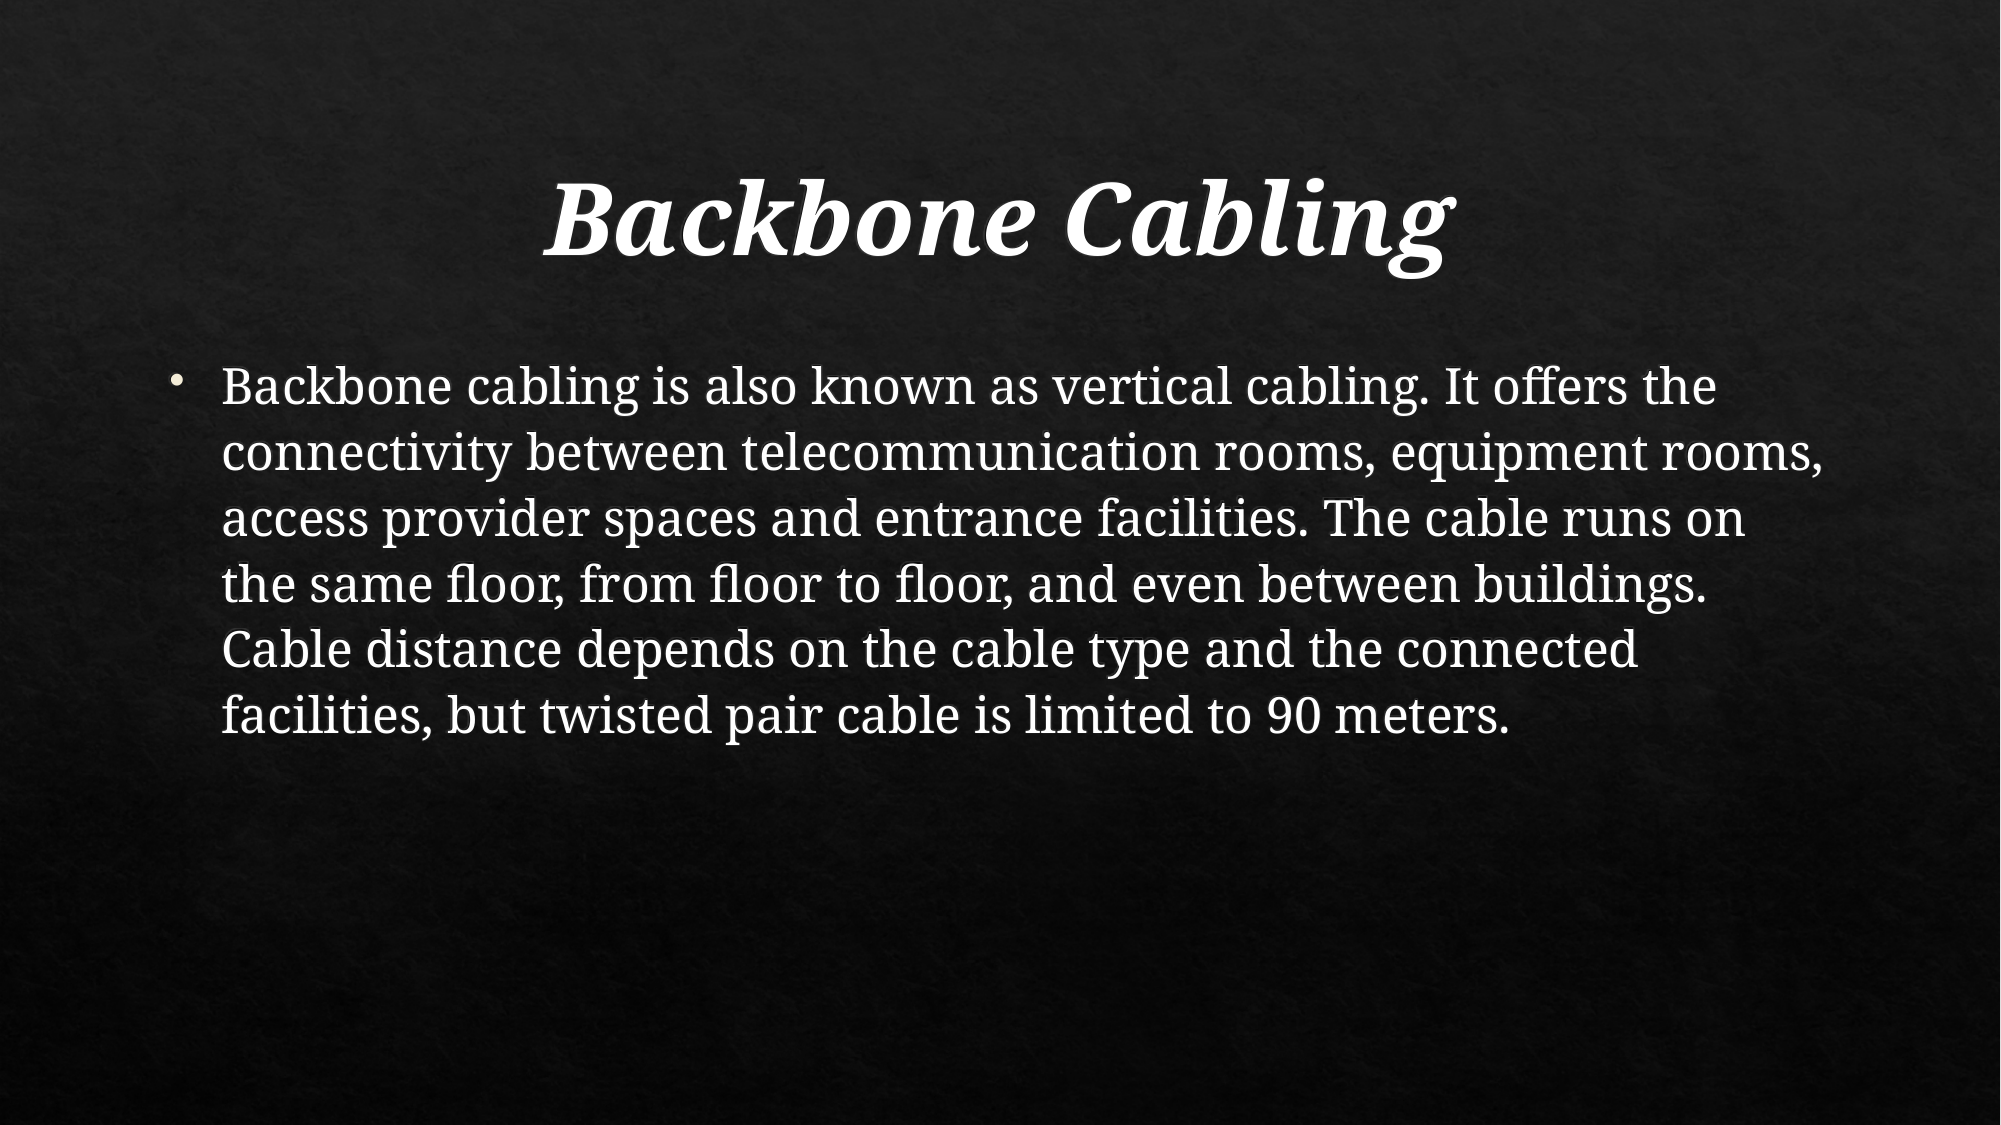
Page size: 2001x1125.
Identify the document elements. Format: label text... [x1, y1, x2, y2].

picture [0, 0, 2001, 1125]
list Backbone cabling is also known as vertical cabling. It offers the connectivity between telecommunication rooms, equipment rooms, access provider spaces and entrance facilities. The cable runs on the same floor, from floor to floor, and even between buildings. Cable distance depends on the cable type and the connected facilities, but twisted pair cable is limited to 90 meters. [149, 340, 1849, 950]
title Backbone Cabling [149, 99, 1849, 307]
